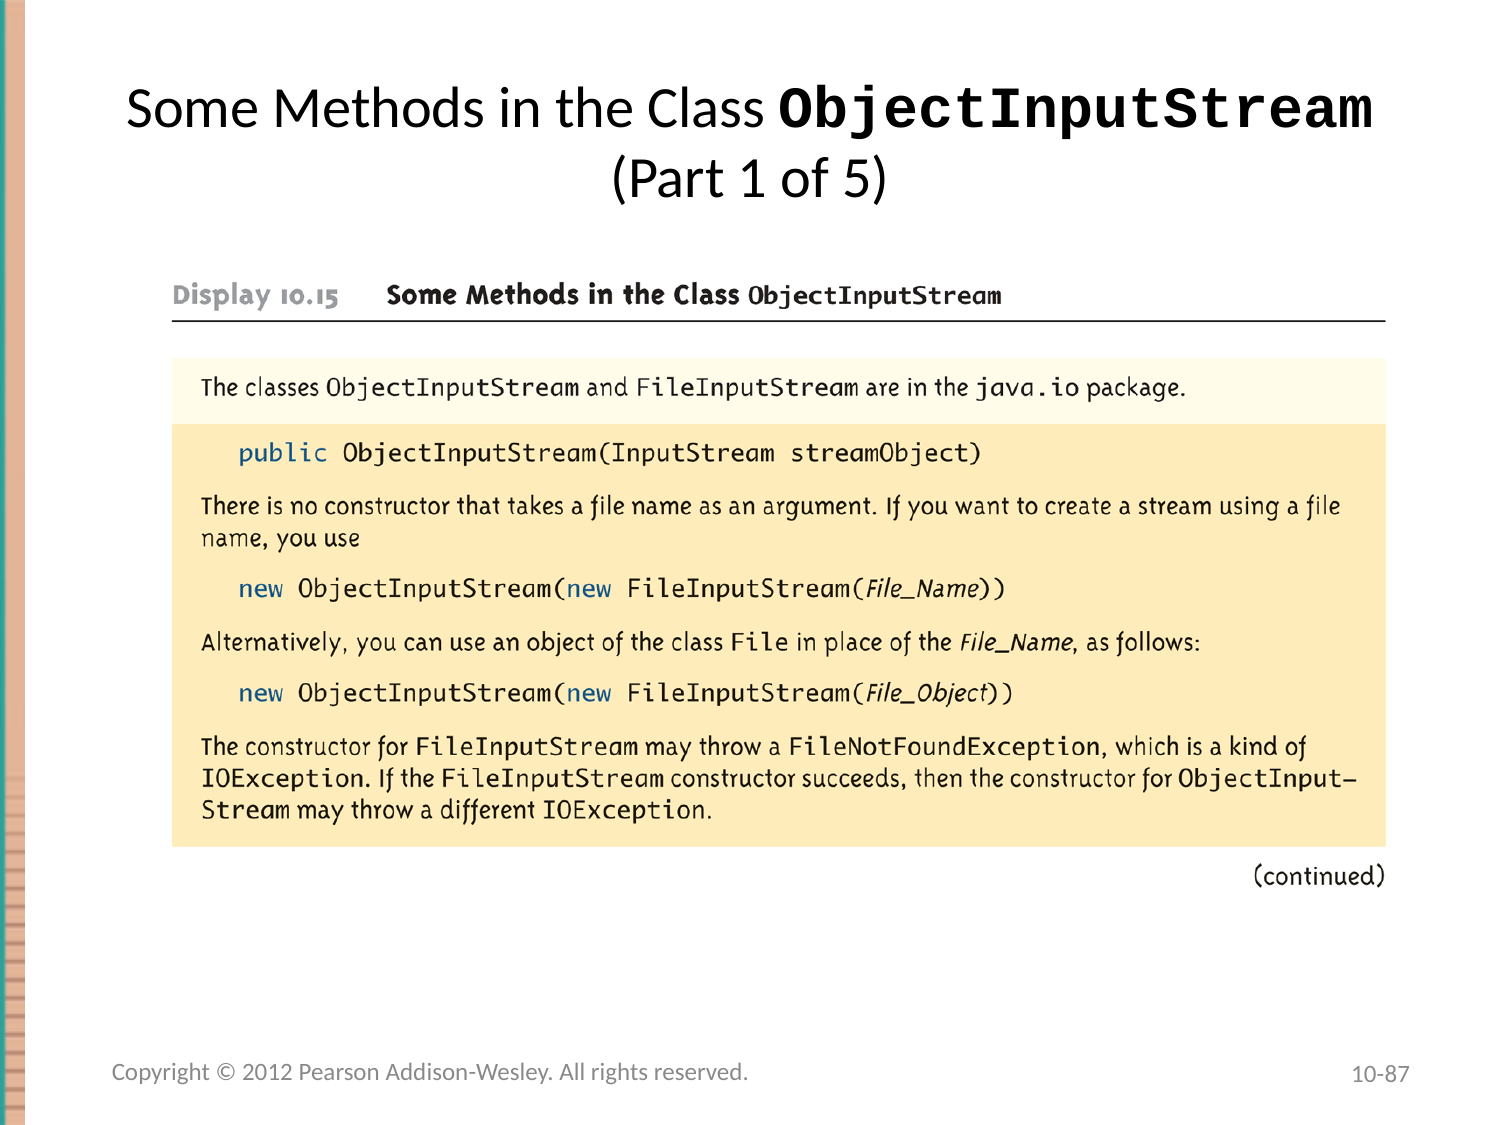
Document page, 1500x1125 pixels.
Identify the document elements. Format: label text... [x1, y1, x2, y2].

slide_number 10-87 [1074, 1042, 1425, 1103]
footer Copyright © 2012 Pearson Addison-Wesley. All rights reserved. [75, 1040, 788, 1100]
title Some Methods in the Class ObjectInputStream (Part 1 of 5) [74, 44, 1426, 233]
picture [0, 0, 25, 1125]
picture [141, 266, 1417, 903]
